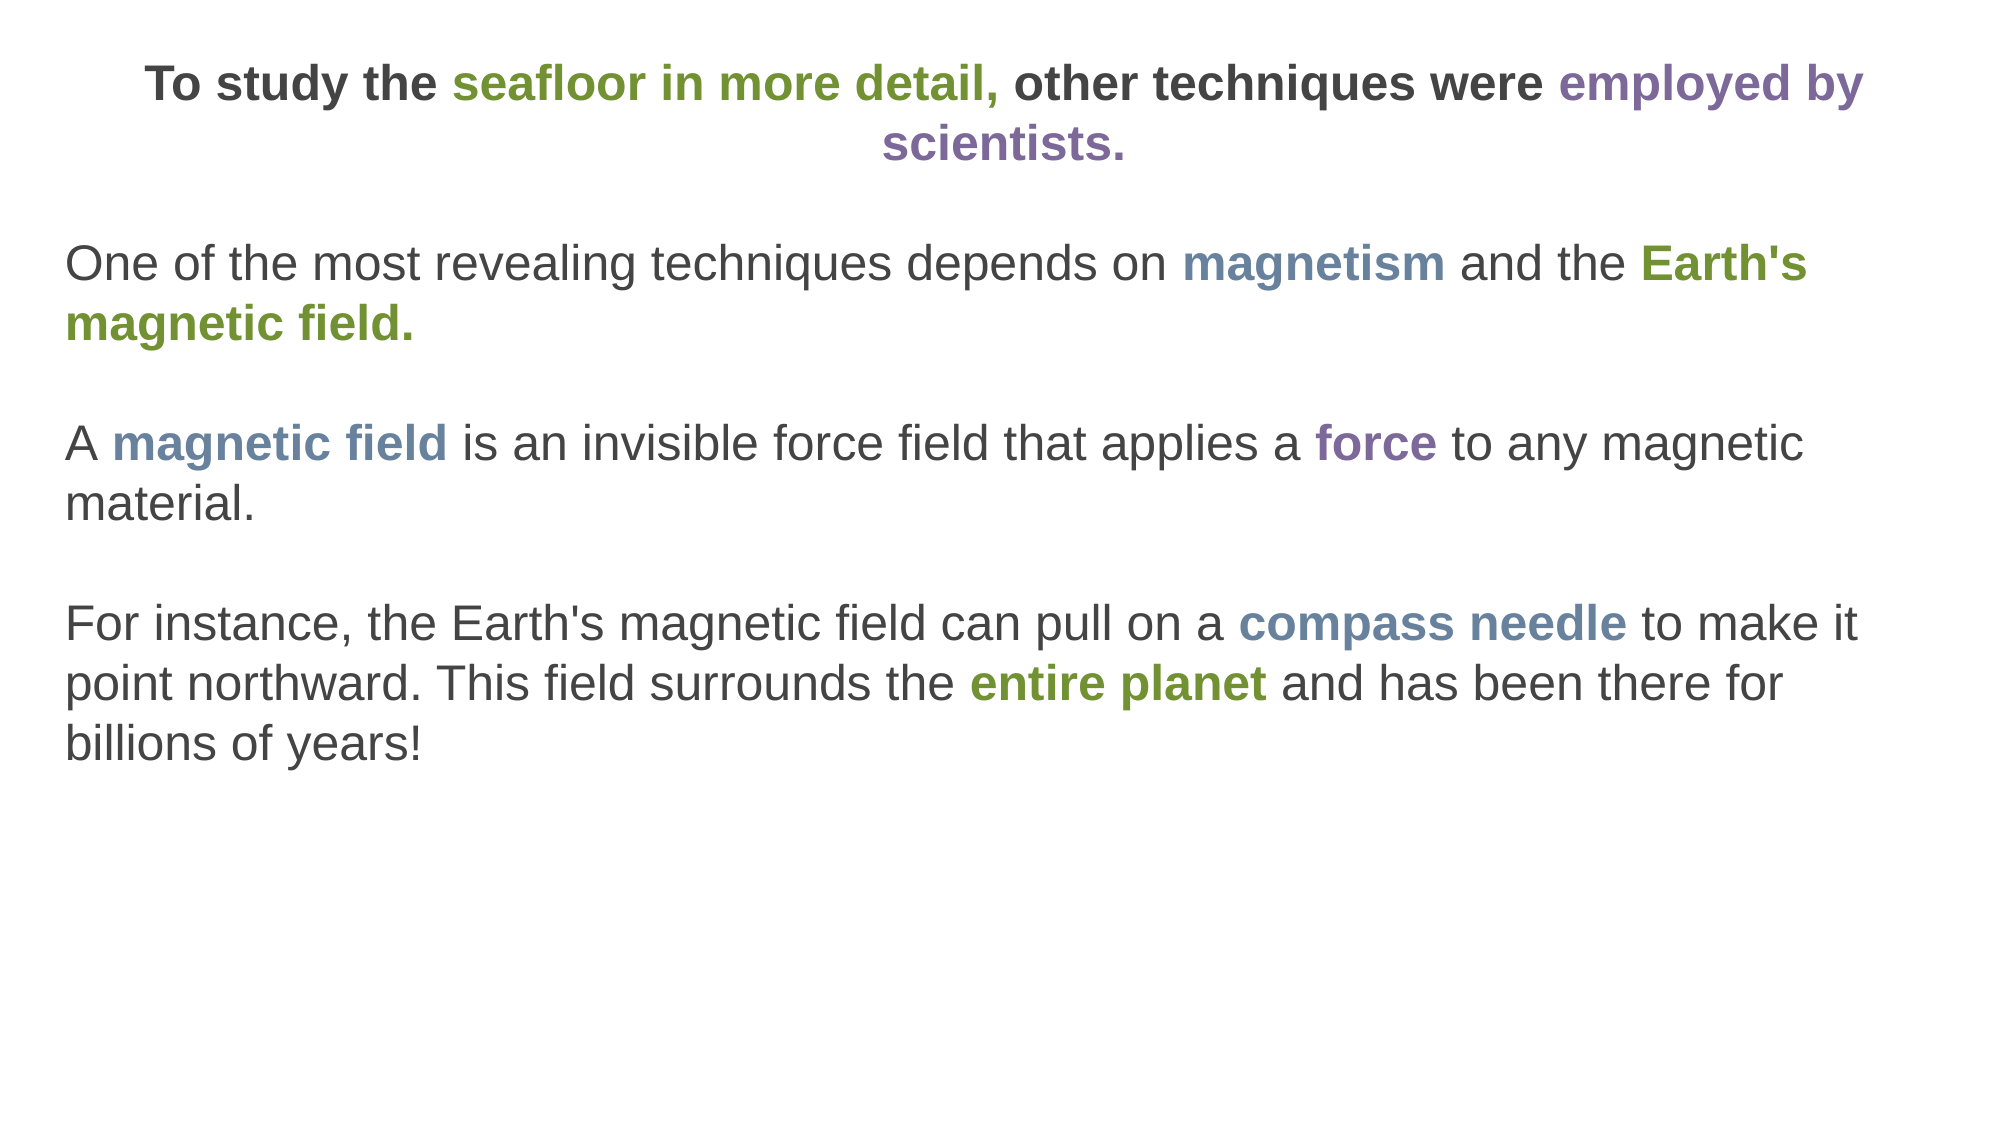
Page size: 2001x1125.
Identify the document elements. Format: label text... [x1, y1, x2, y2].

text_box To study the seafloor in more detail, other techniques were employed by scientists. One of the most revealing techniques depends on magnetism and the Earth's magnetic field. A magnetic field is an invisible force field that applies a force to any magnetic material. For instance, the Earth's magnetic field can pull on a compass needle to make it point northward. This field surrounds the entire planet and has been there for billions of years! [49, 42, 1959, 778]
